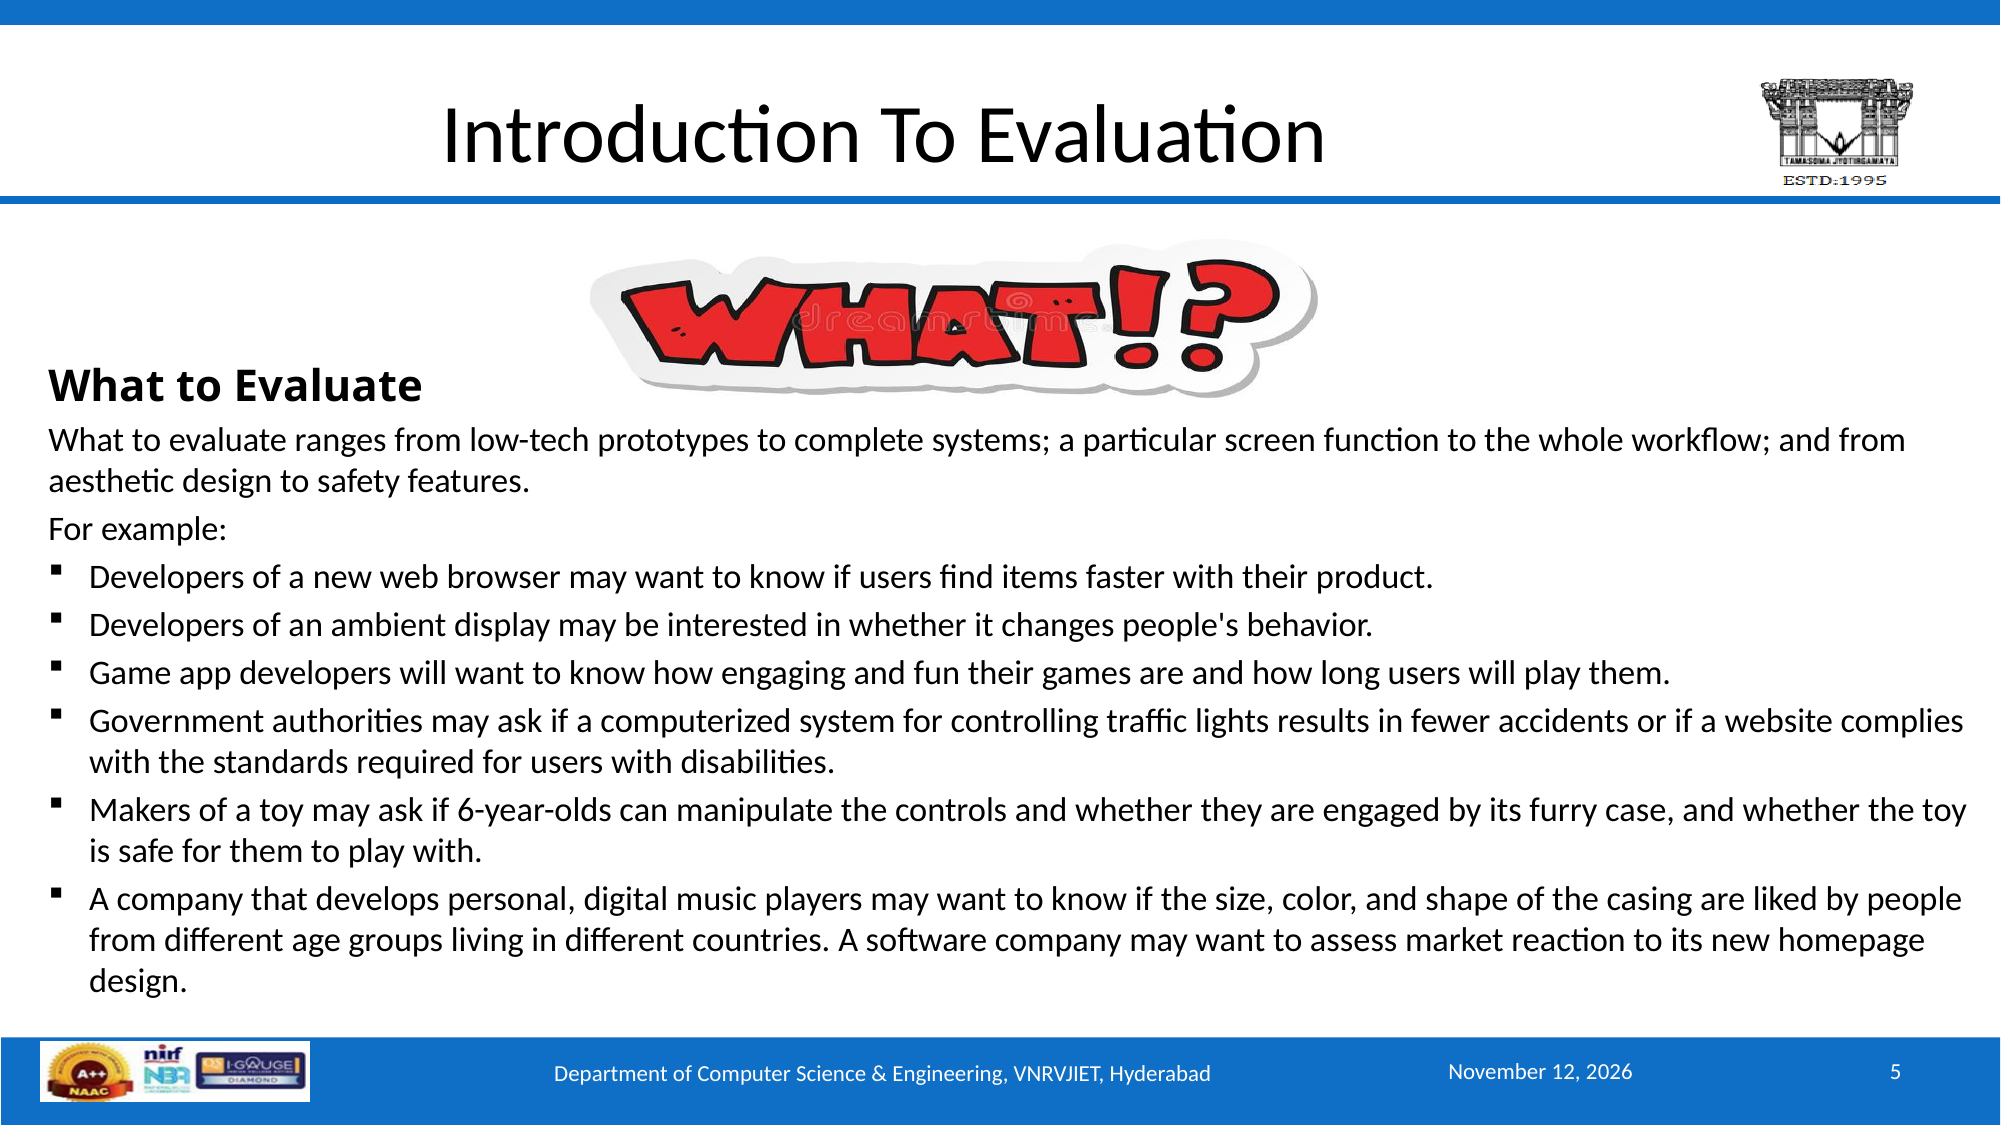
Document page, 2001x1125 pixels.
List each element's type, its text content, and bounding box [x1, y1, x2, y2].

list What to Evaluate What to evaluate ranges from low-tech prototypes to complete systems; a particular screen function to the whole workflow; and from aesthetic design to safety features. For example: Developers of a new web browser may want to know if users find items faster with their product. Developers of an ambient display may be interested in whether it changes people's behavior. Game app developers will want to know how engaging and fun their games are and how long users will play them. Government authorities may ask if a computerized system for controlling traffic lights results in fewer accidents or if a website complies with the standards required for users with disabilities. Makers of a toy may ask if 6-year-olds can manipulate the controls and whether they are engaged by its furry case, and whether the toy is safe for them to play with. A company that develops personal, digital music players may want to know if the size, color, and shape of the casing are liked by people from different age groups living in different countries. A software company may want to assess market reaction to its new homepage design. [33, 350, 1996, 1013]
slide_number 5 [1749, 1040, 1917, 1100]
title Introduction To Evaluation [33, 57, 1750, 200]
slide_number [1433, 1040, 1734, 1100]
footer Department of Computer Science & Engineering, VNRVJIET, Hyderabad [333, 1041, 1434, 1102]
picture [574, 226, 1337, 413]
picture [1750, 70, 1934, 194]
picture [40, 1041, 310, 1102]
